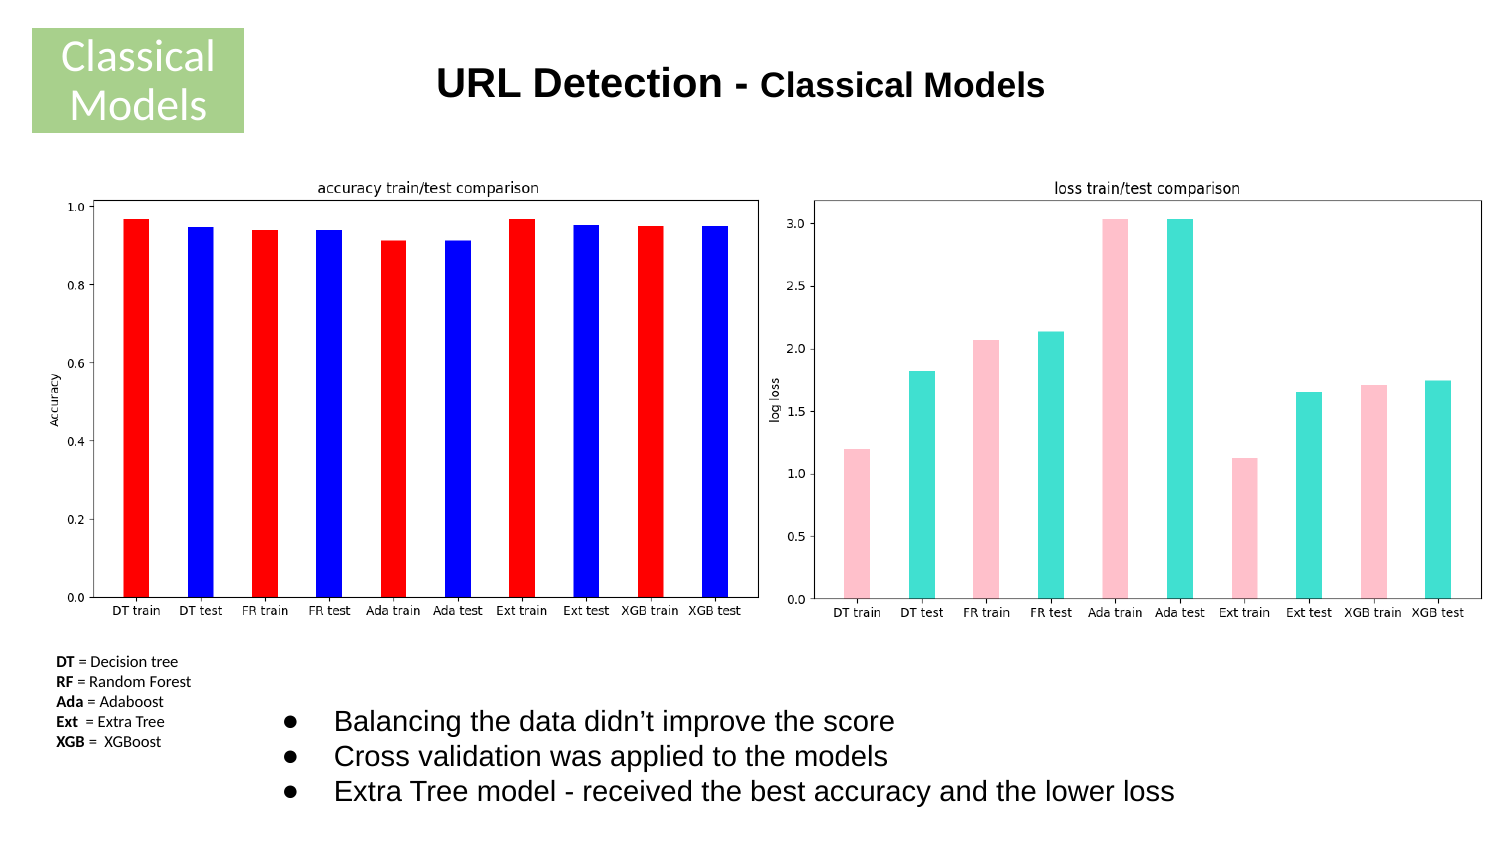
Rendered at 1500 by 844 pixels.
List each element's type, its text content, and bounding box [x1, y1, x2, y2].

text_box Balancing the data didn’t improve the score Cross validation was applied to the models Extra Tree model - received the best accuracy and the lower loss [243, 687, 1378, 823]
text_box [31, 27, 246, 135]
picture [47, 172, 1487, 630]
text_box DT = Decision tree RF = Random Forest Ada = Adaboost Ext = Extra Tree XGB = XGBoost [45, 645, 232, 757]
text_box URL Detection - Classical Models [332, 40, 1149, 121]
